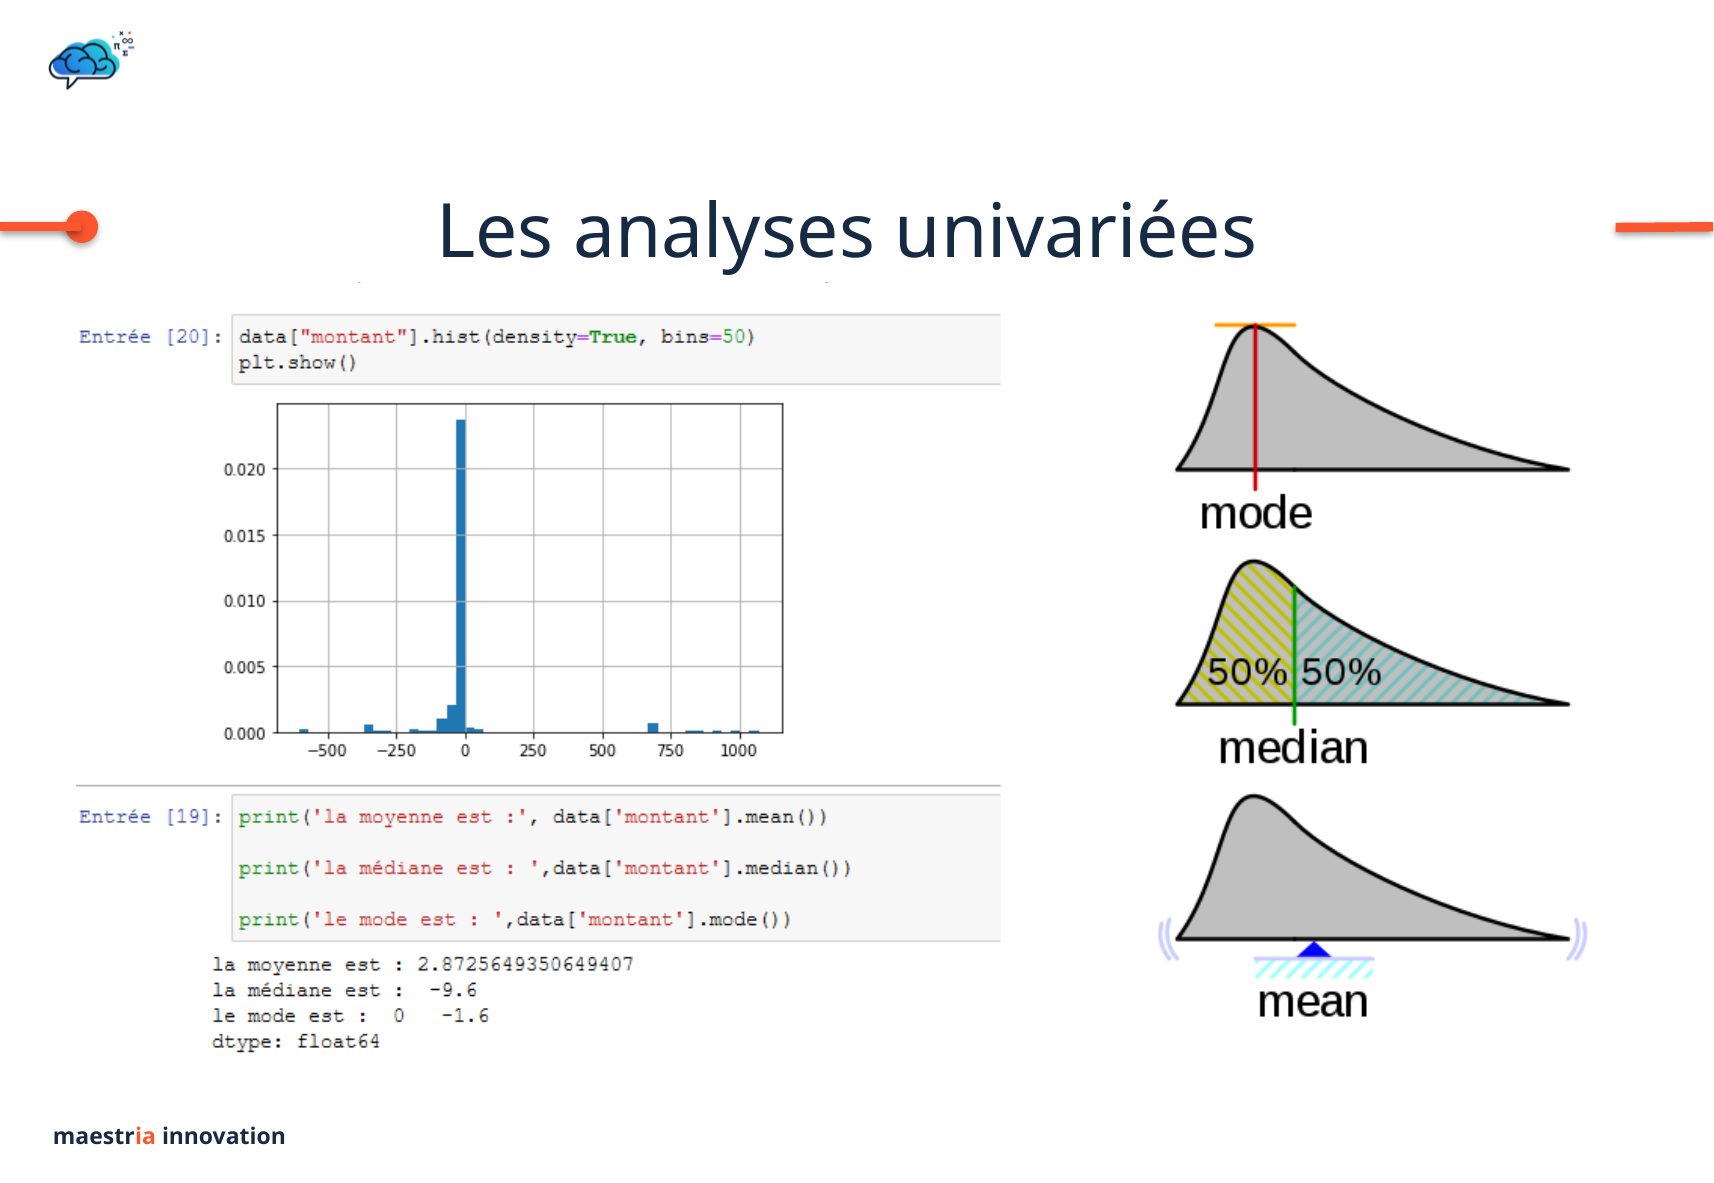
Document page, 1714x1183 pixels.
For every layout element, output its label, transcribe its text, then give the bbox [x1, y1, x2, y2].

picture [75, 282, 1001, 1057]
picture [1153, 294, 1592, 1045]
title Les analyses univariées [138, 174, 1575, 270]
picture [46, 29, 139, 92]
